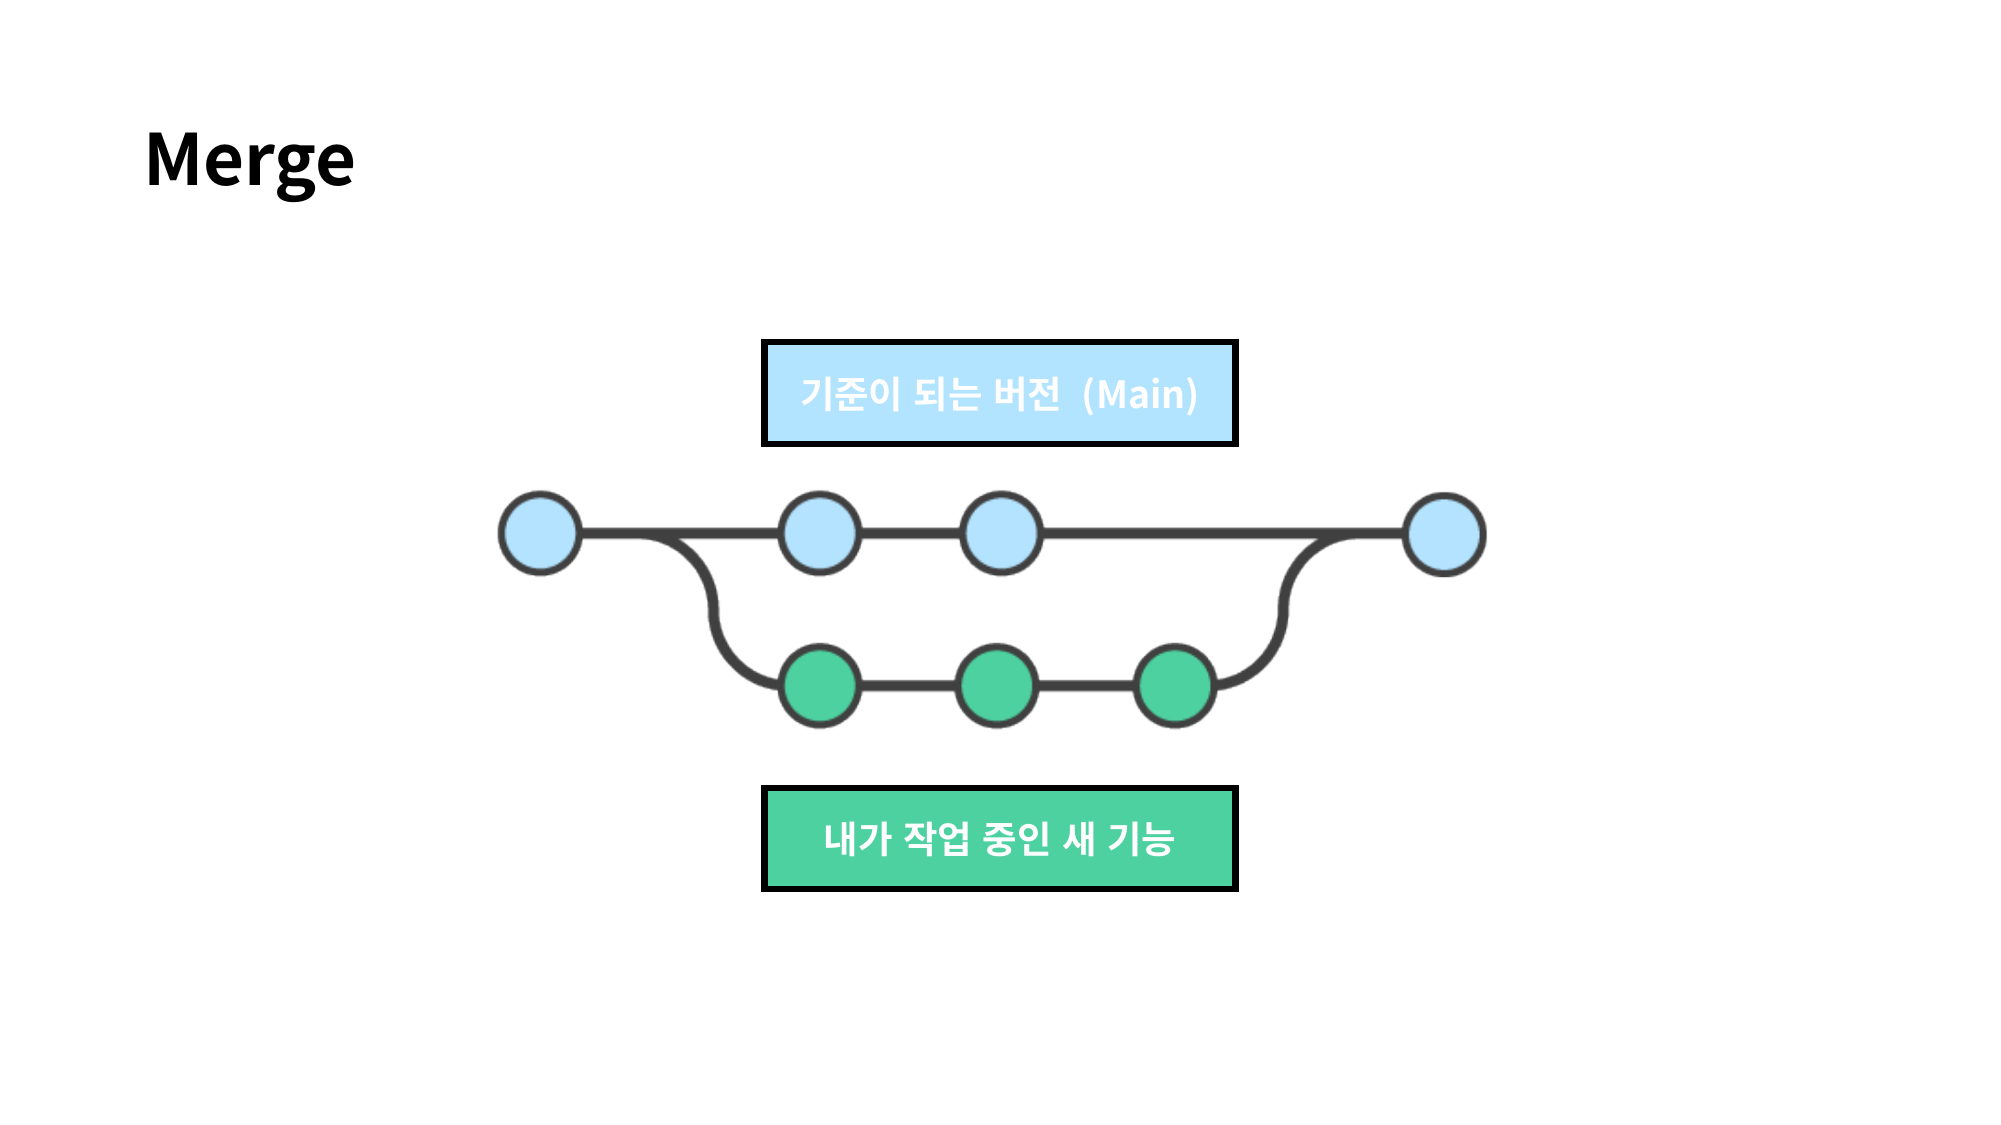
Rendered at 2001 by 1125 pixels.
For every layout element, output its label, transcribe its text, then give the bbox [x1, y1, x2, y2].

text_box 기준이 되는 버전 (Main) [763, 341, 1237, 445]
picture [468, 457, 1532, 775]
text_box Merge [128, 107, 372, 207]
text_box 내가 작업 중인 새 기능 [763, 787, 1237, 890]
